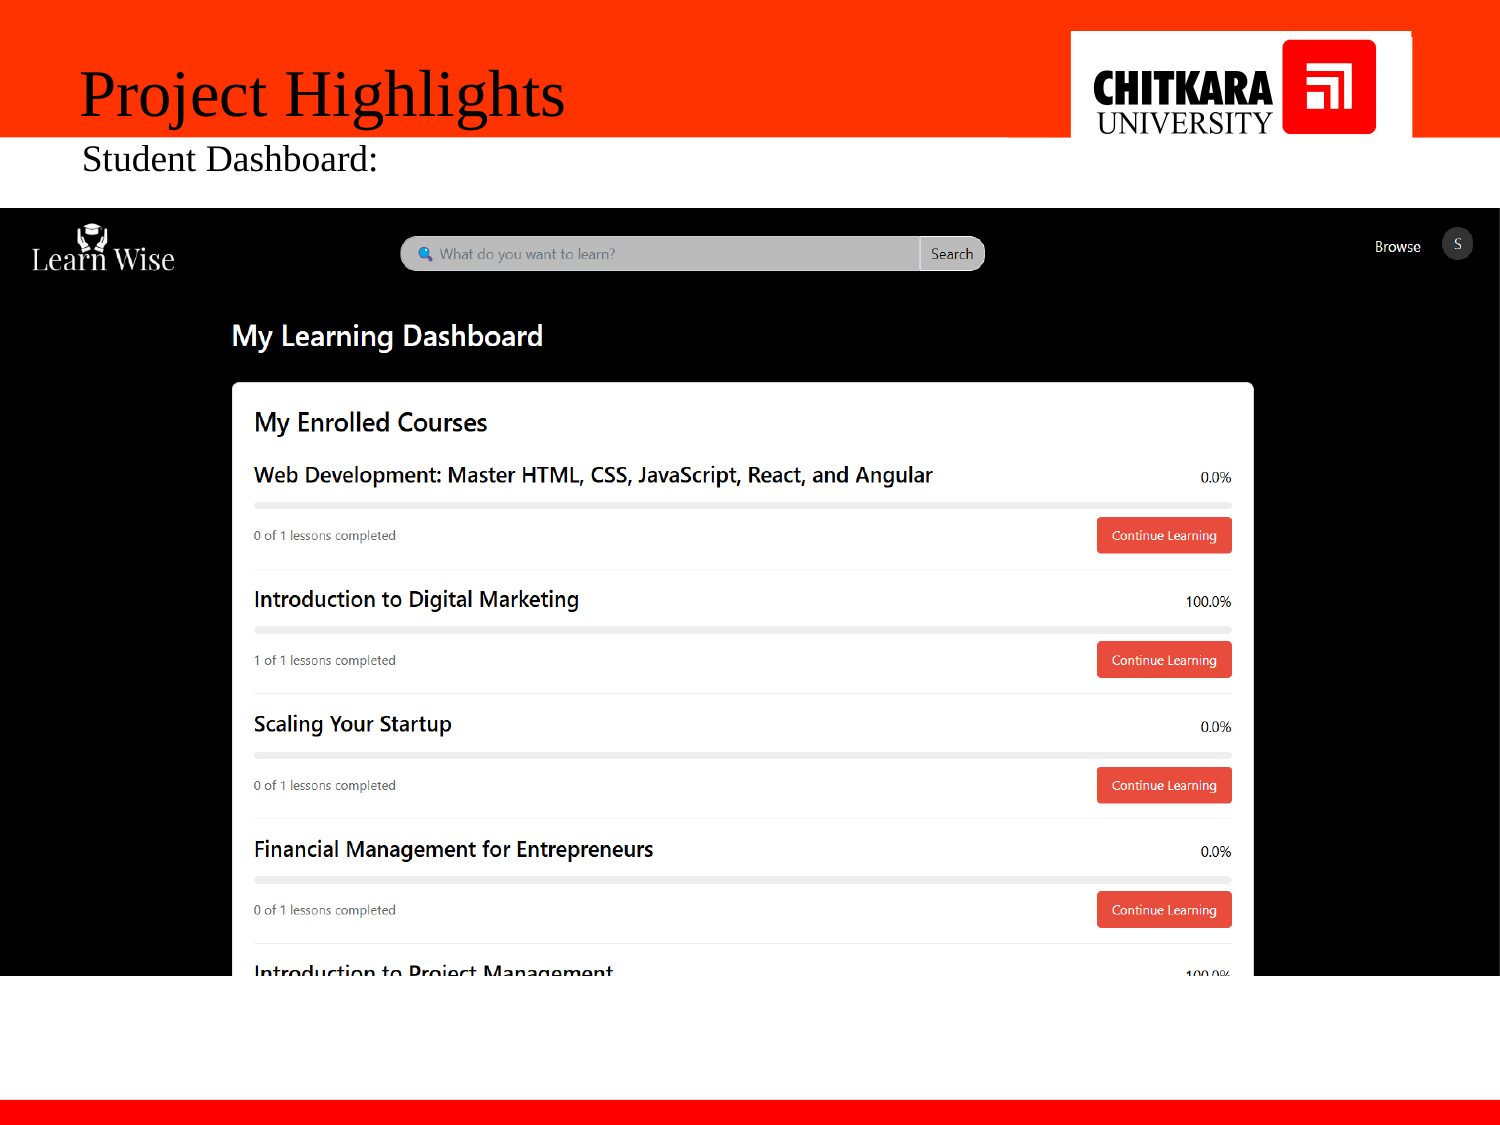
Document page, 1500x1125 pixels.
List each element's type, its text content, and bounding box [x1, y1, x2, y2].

text_box Project Highlights [64, 42, 951, 138]
picture [0, 207, 1500, 977]
text_box Student Dashboard: [67, 126, 647, 206]
picture [1074, 37, 1391, 138]
